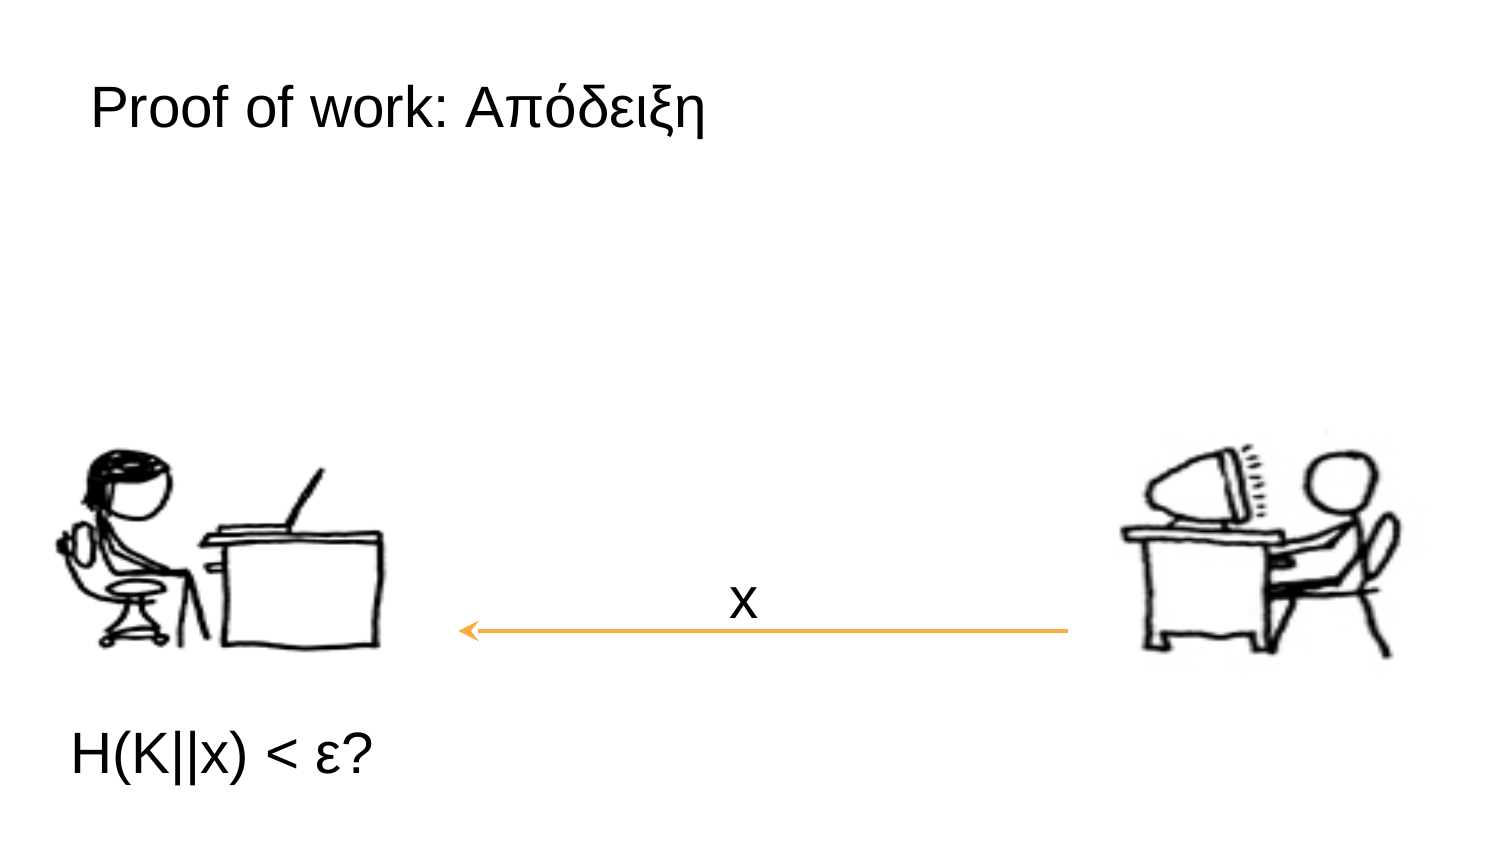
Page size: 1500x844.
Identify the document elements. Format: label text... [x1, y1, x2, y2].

picture [33, 421, 421, 687]
title Proof of work: Απόδειξη [75, 33, 1425, 175]
text_box x [714, 552, 775, 618]
picture [1068, 426, 1473, 680]
text_box H(K||x) < ε? [55, 707, 393, 772]
